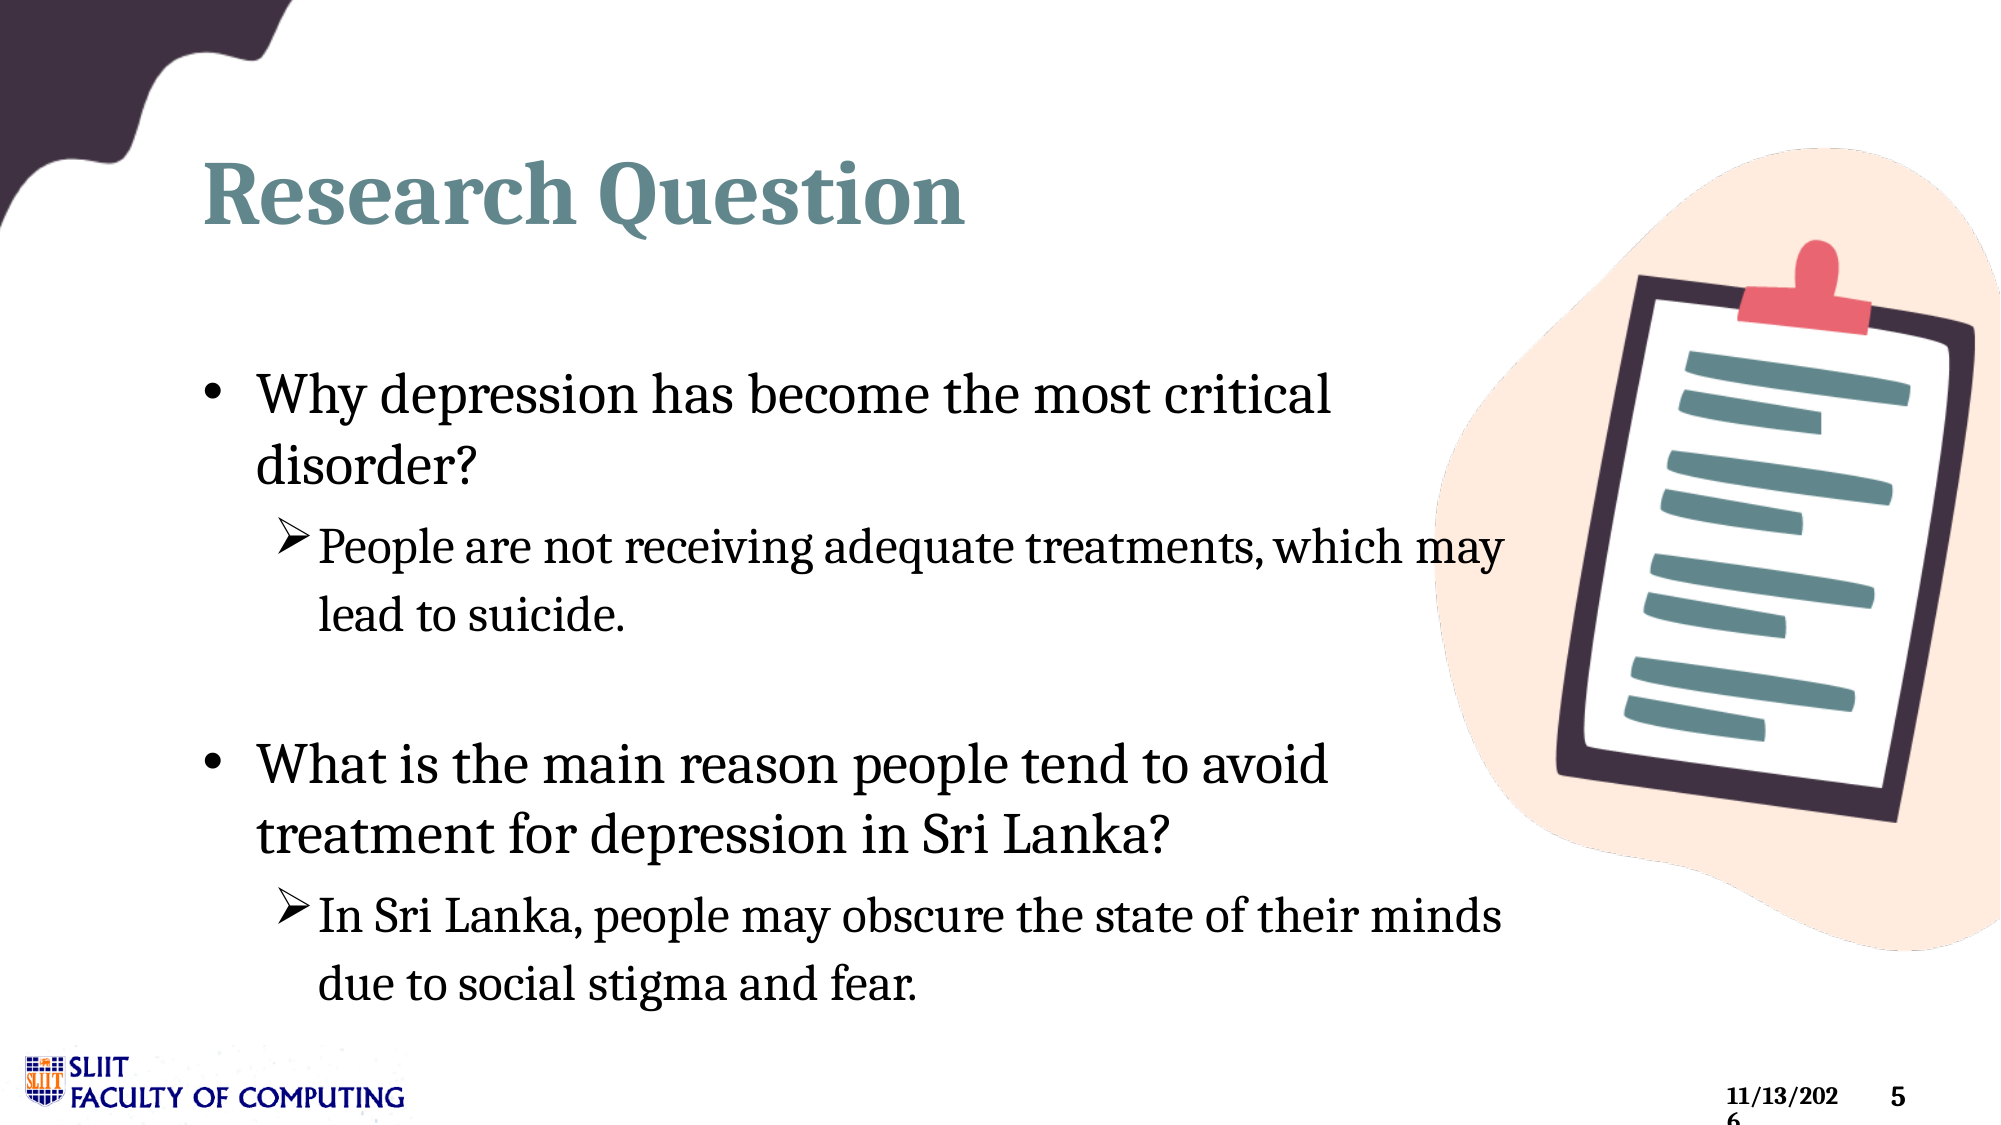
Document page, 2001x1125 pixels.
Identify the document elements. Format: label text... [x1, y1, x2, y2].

text_box Research Question [309, 147, 1213, 228]
list Why depression has become the most critical disorder? People are not receiving adequate treatments, which may lead to suicide. What is the main reason people tend to avoid treatment for depression in Sri Lanka? In Sri Lanka, people may obscure the state of their minds due to social stigma and fear. [187, 265, 1547, 1020]
picture [0, 1045, 413, 1125]
picture [0, 0, 334, 296]
picture [1434, 146, 2000, 952]
